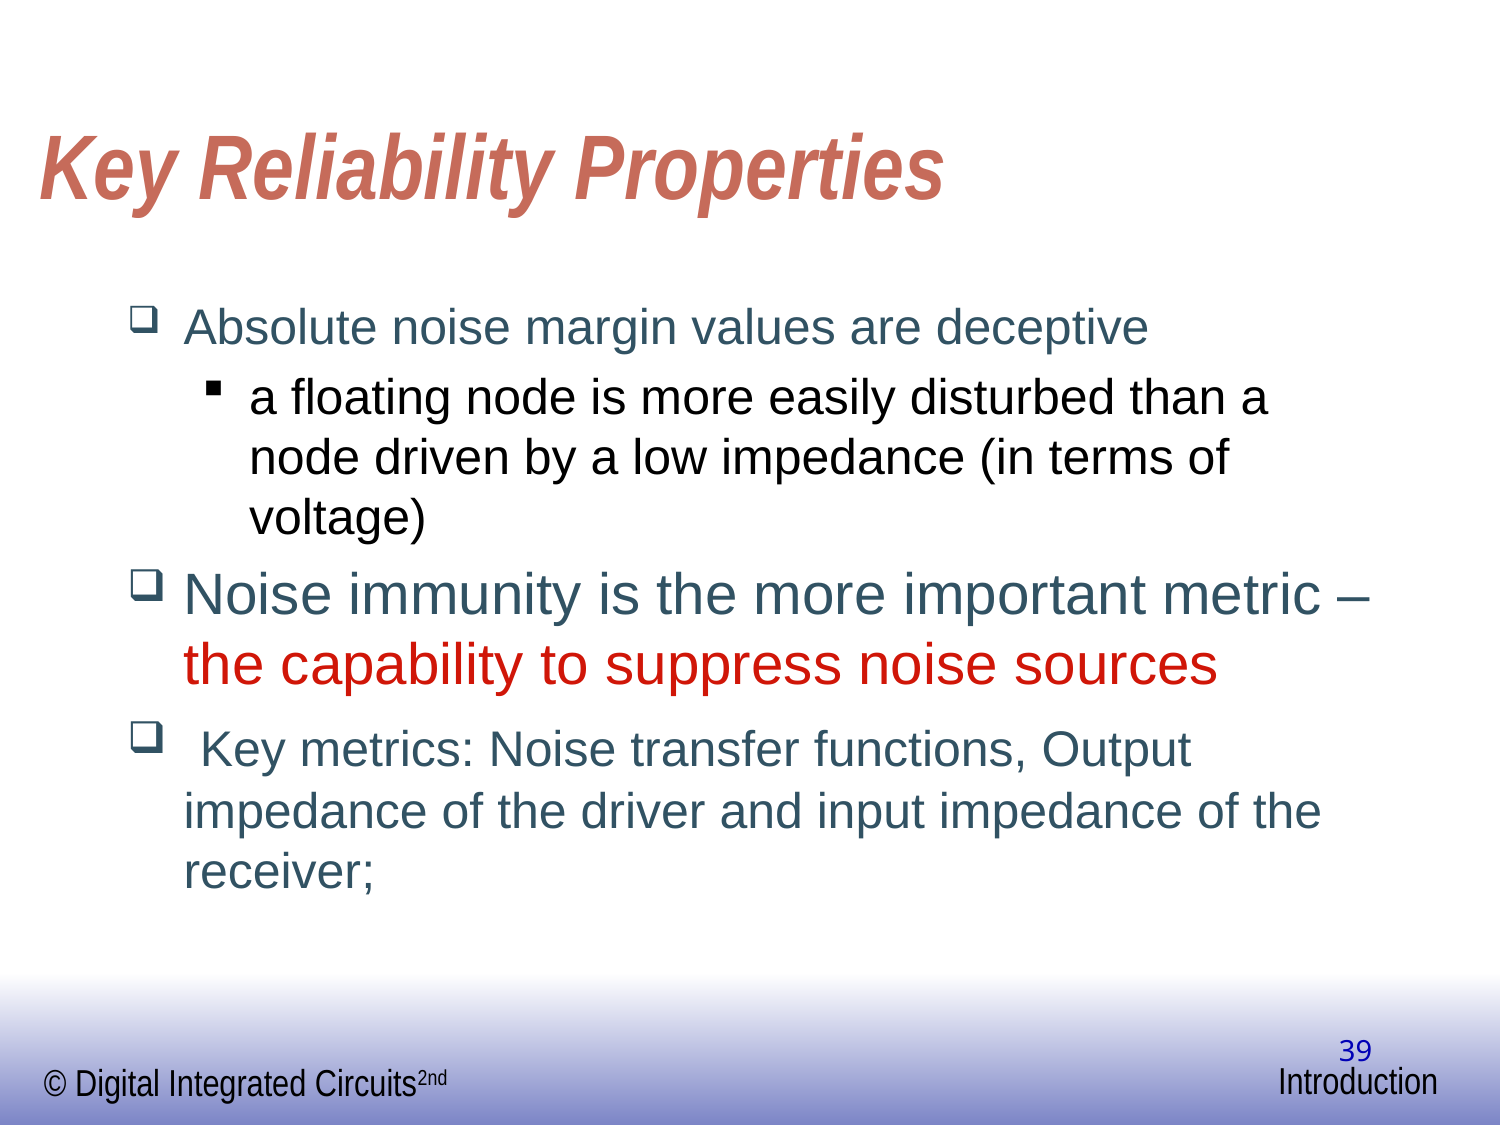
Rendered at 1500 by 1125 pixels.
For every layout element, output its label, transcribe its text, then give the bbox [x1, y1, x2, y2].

title Key Reliability Properties [24, 37, 1475, 225]
list Absolute noise margin values are deceptive a floating node is more easily disturbed than a node driven by a low impedance (in terms of voltage) Noise immunity is the more important metric – the capability to suppress noise sources Key metrics: Noise transfer functions, Output impedance of the driver and input impedance of the receiver; [112, 287, 1388, 963]
slide_number 39 [1074, 1025, 1388, 1100]
